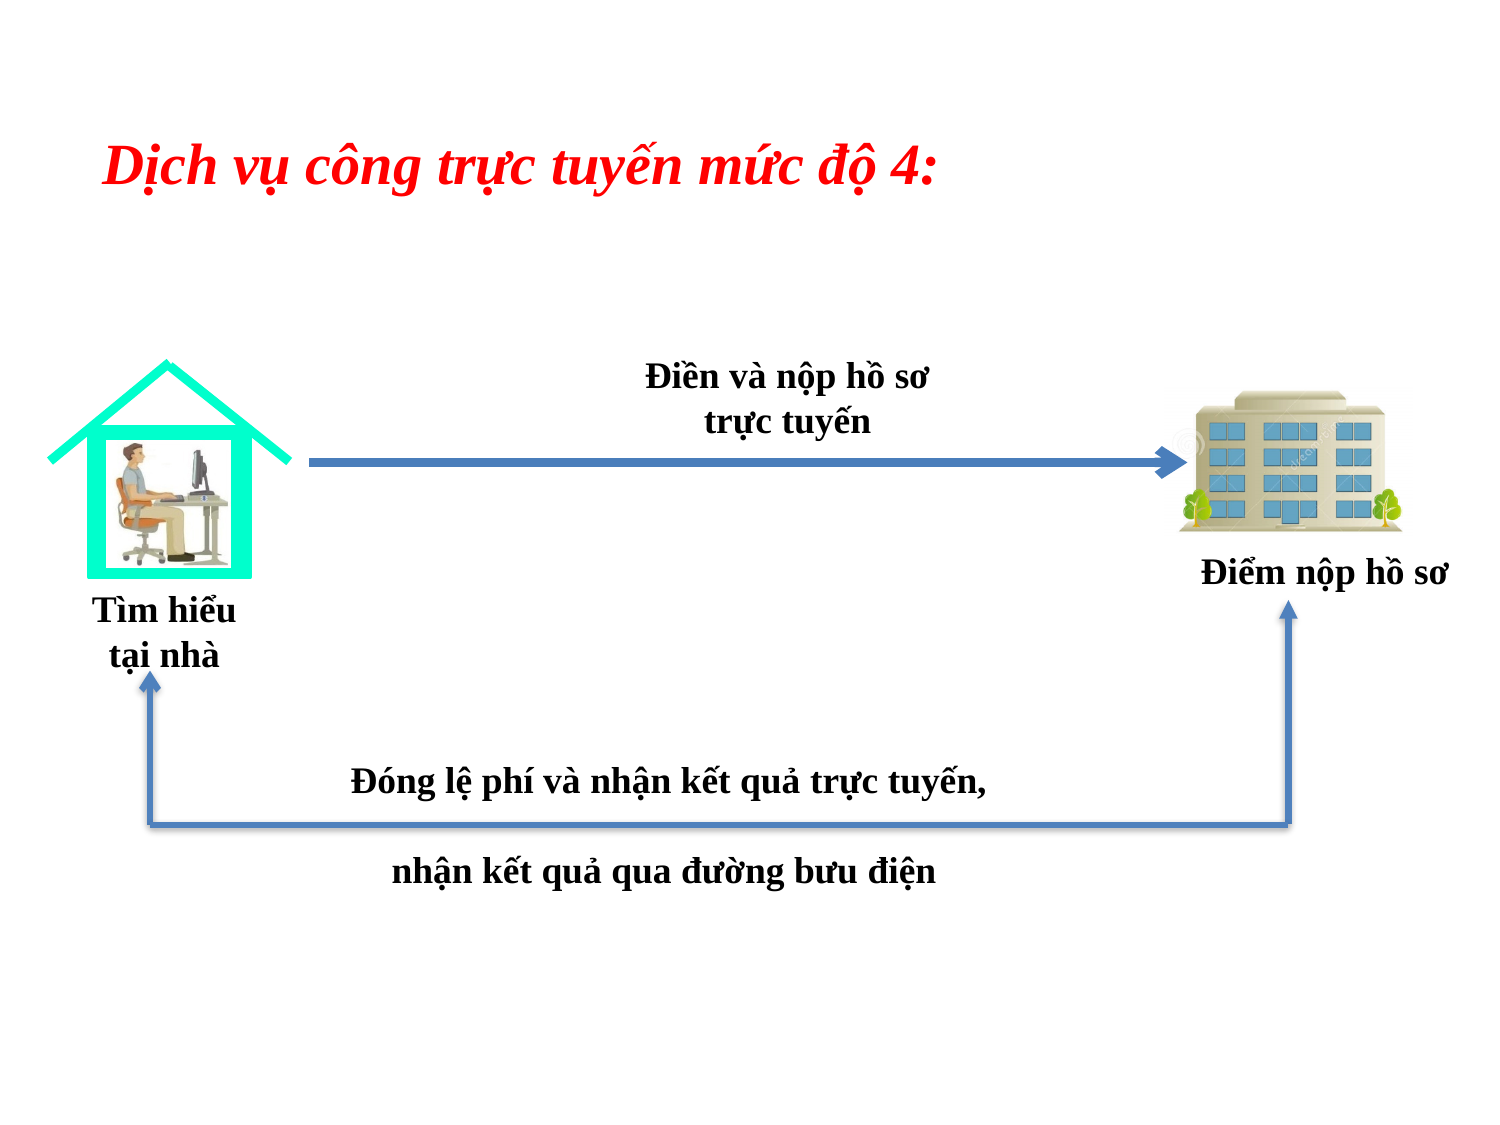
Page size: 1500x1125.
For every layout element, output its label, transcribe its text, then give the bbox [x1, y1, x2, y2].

text_box Điền và nộp hồ sơ trực tuyến [587, 343, 988, 449]
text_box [49, 362, 290, 684]
text_box Đóng lệ phí và nhận kết quả trực tuyến, nhận kết quả qua đường bưu điện [324, 836, 1013, 899]
picture [1164, 385, 1413, 538]
text_box Dịch vụ công trực tuyến mức độ 4: [87, 118, 1475, 274]
text_box Điểm nộp hồ sơ [1149, 539, 1500, 600]
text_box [149, 599, 1289, 826]
